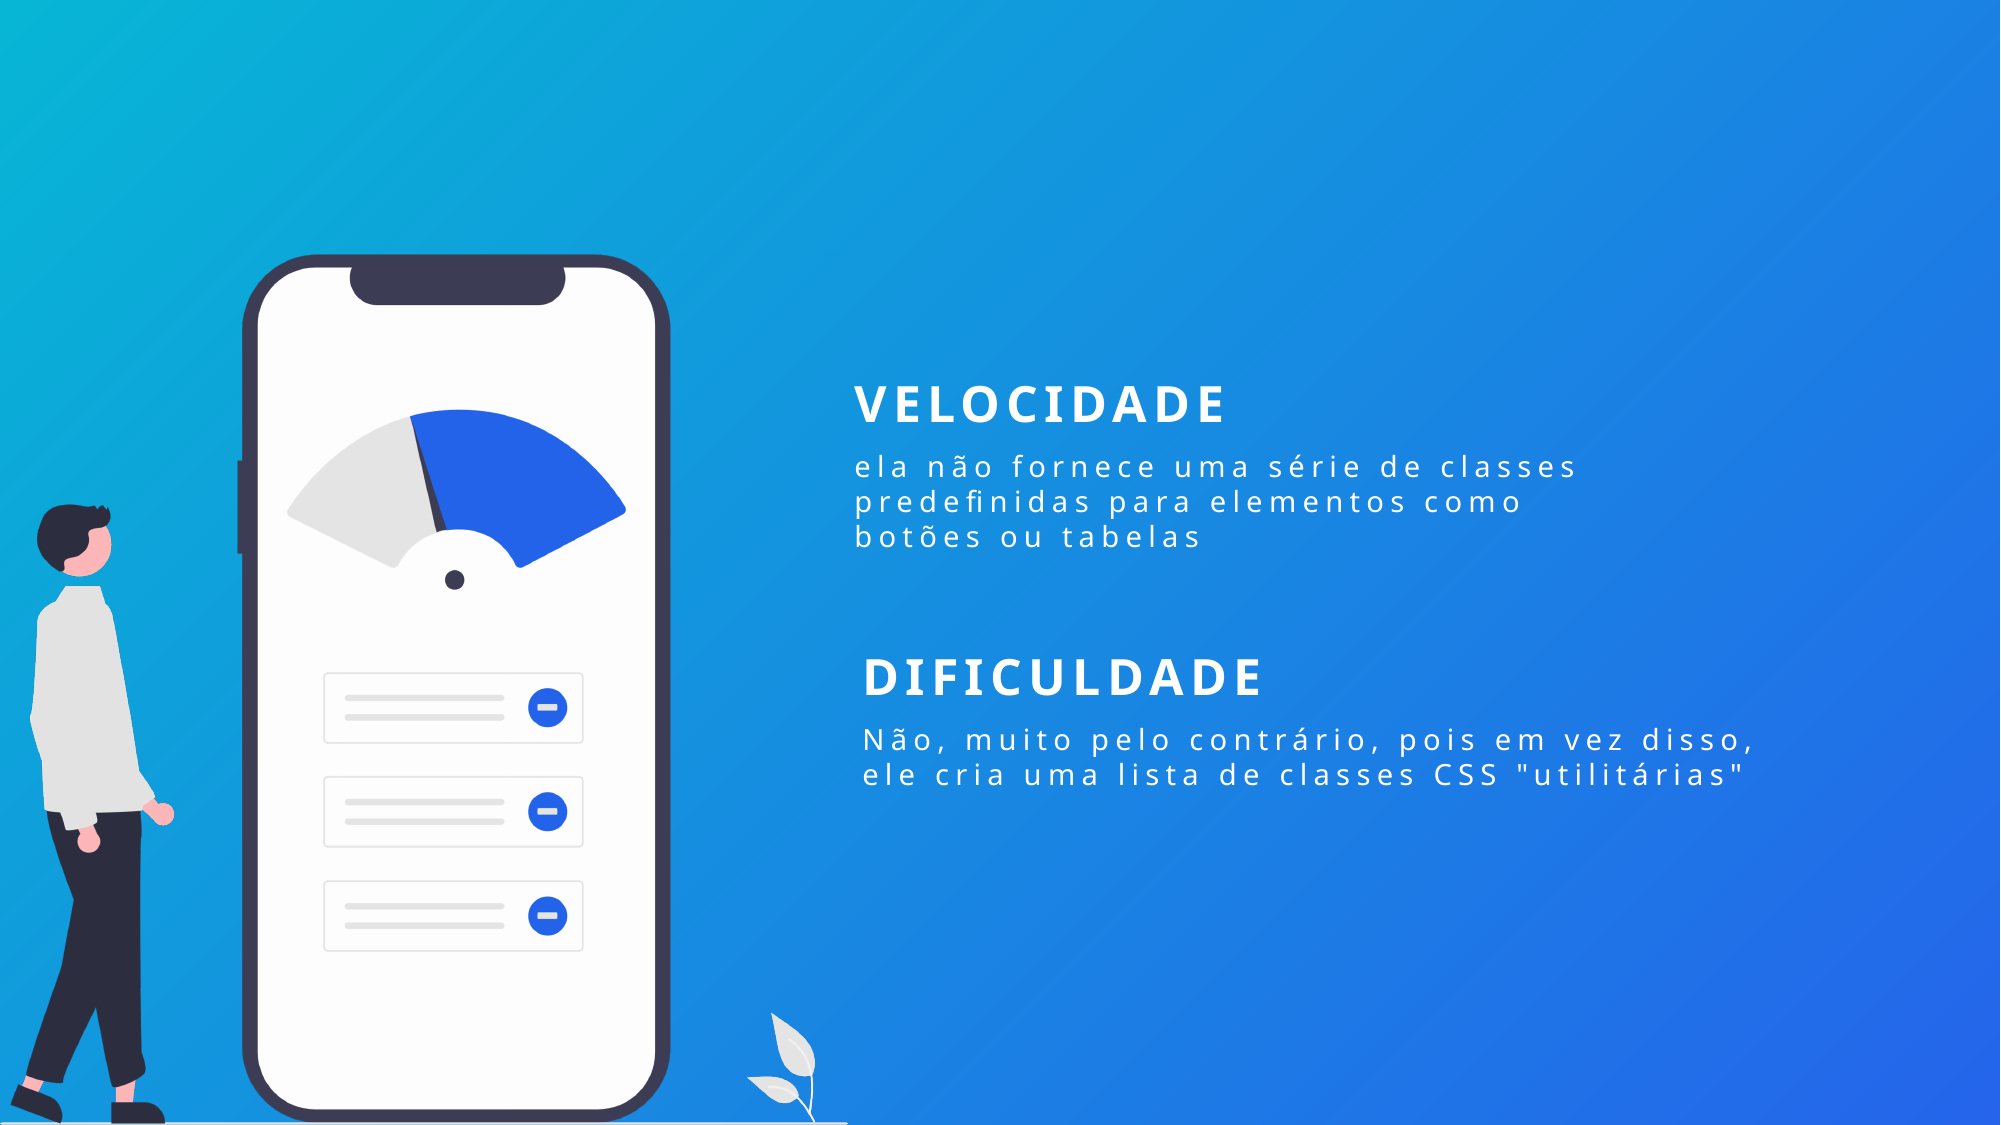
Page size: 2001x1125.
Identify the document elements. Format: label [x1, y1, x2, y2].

picture [38, 505, 111, 576]
text_box [839, 365, 1657, 563]
text_box [847, 638, 1787, 836]
picture [0, 0, 1097, 1125]
